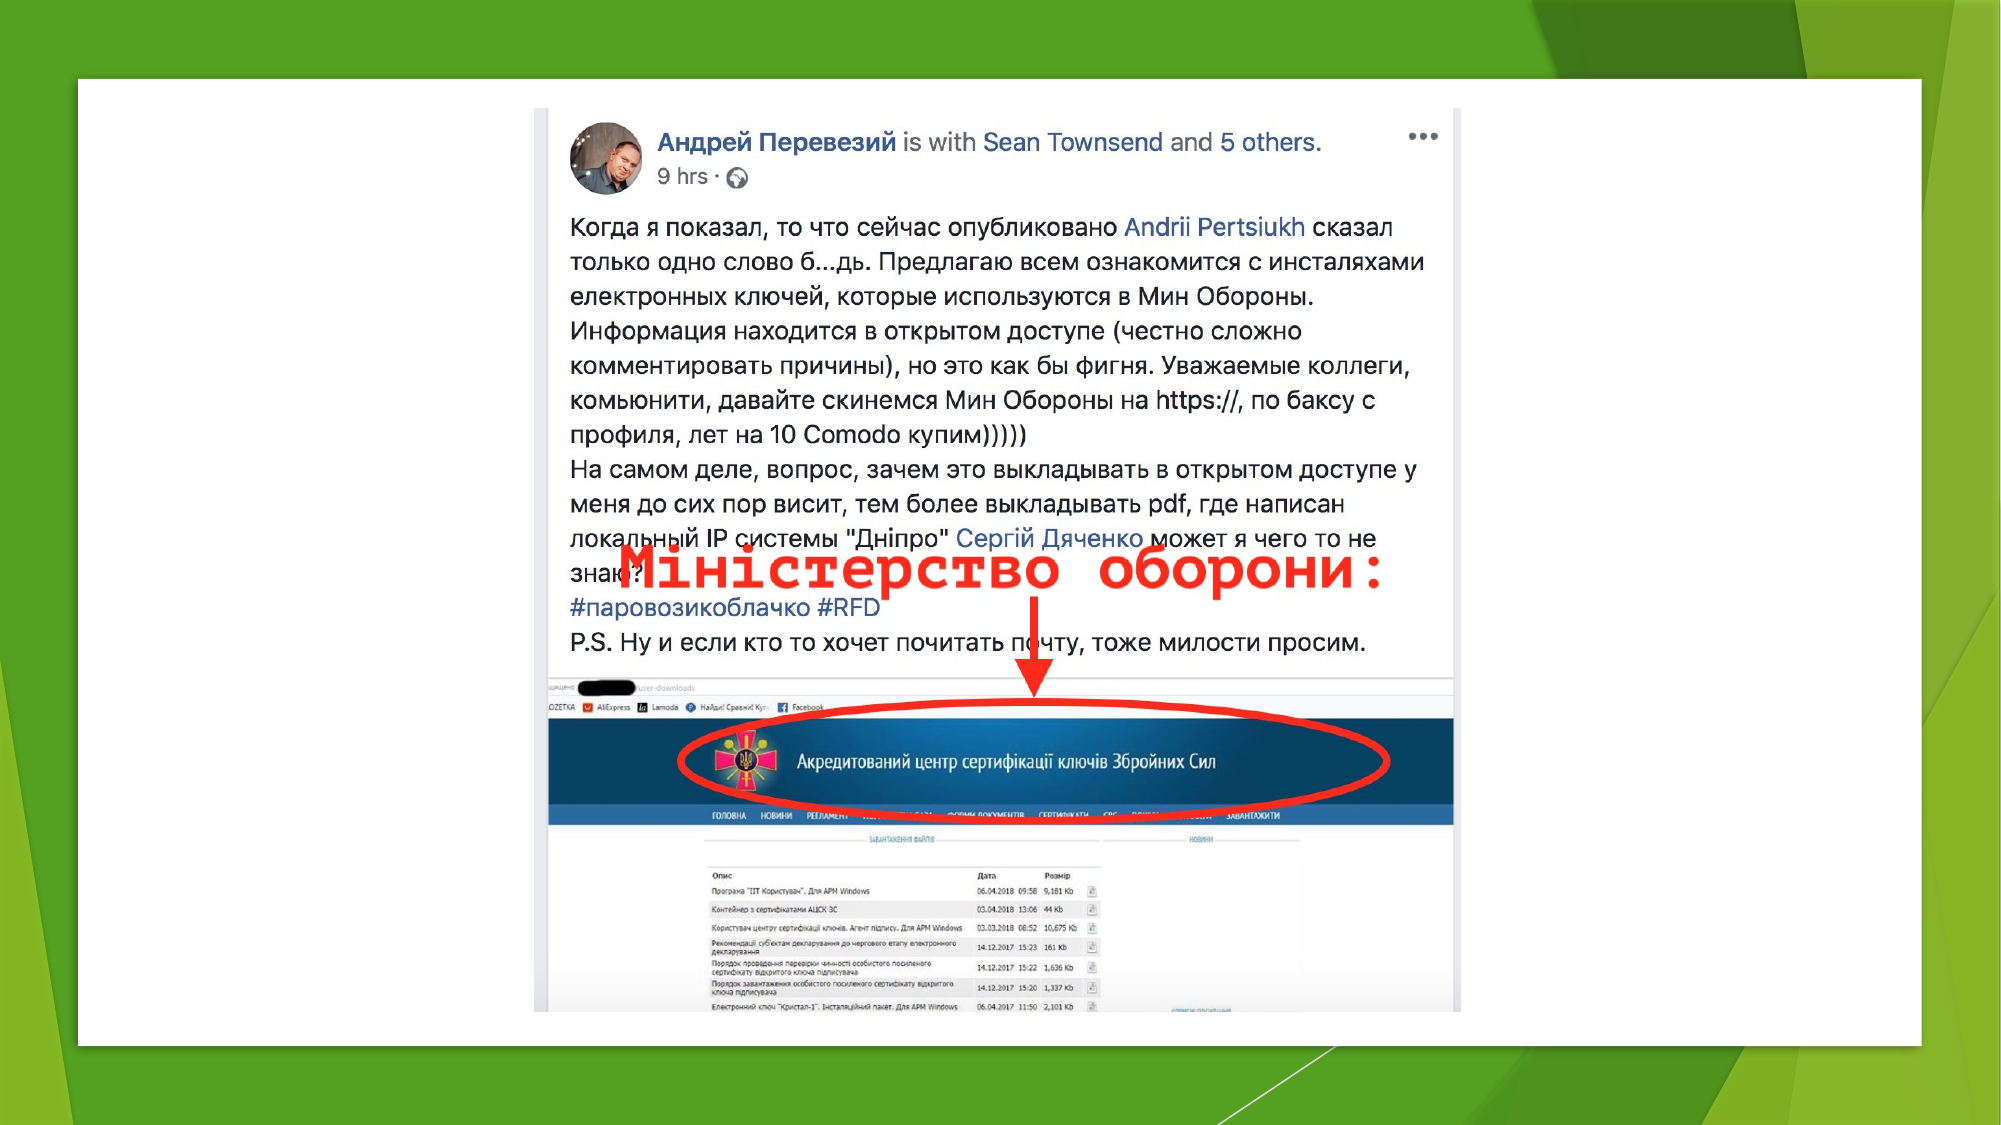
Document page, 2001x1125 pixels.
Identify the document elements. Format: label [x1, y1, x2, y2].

text_box [0, 0, 2000, 1125]
picture [534, 107, 1462, 1012]
